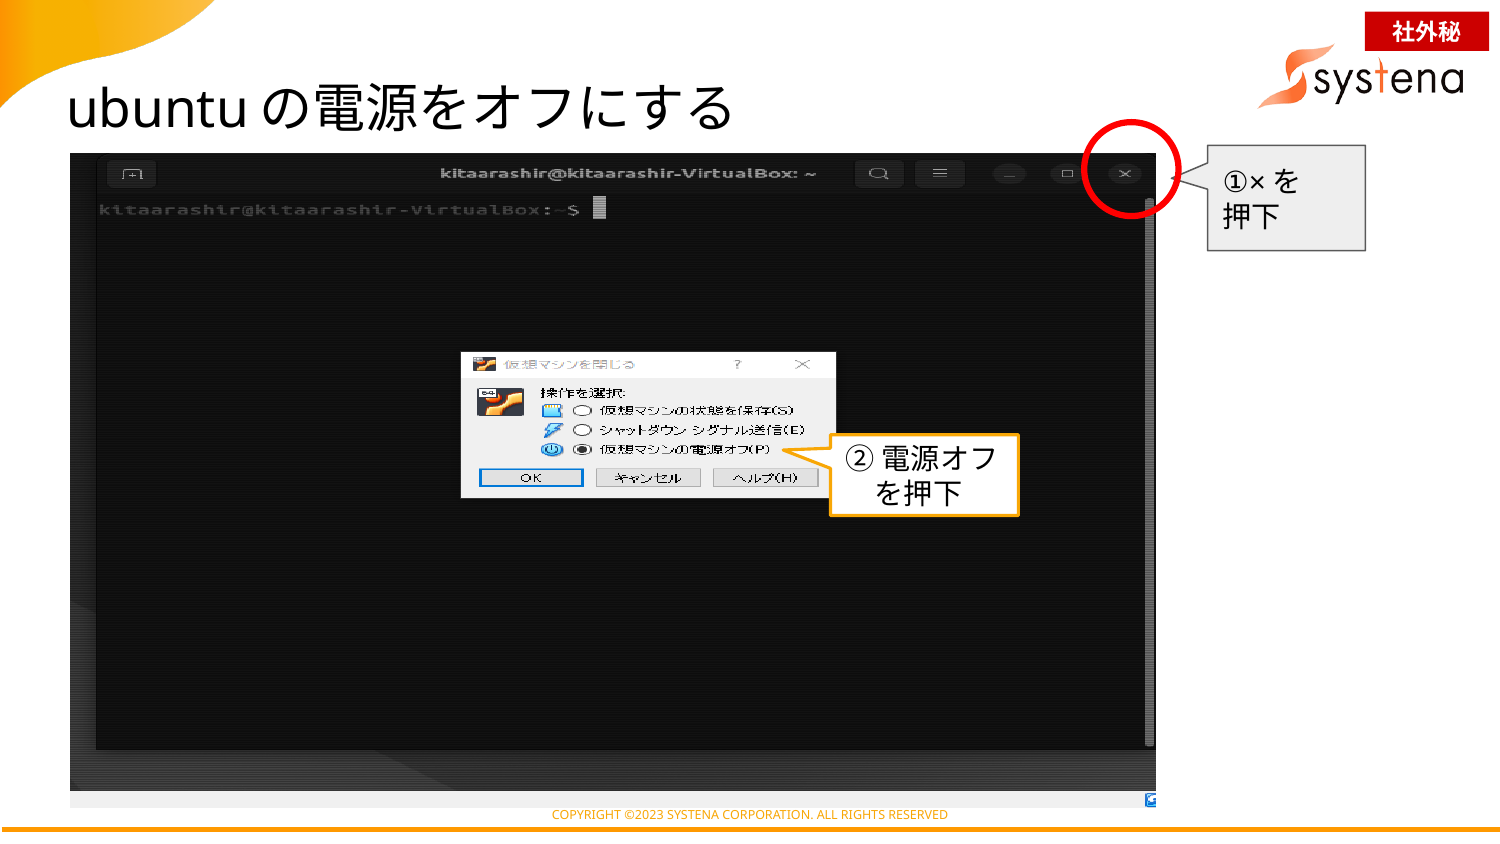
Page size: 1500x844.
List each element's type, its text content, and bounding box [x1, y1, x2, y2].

text_box [1087, 122, 1179, 207]
title ubuntuの電源をオフにする [51, 59, 1449, 154]
picture [0, 0, 1156, 809]
text_box ①×を 押下 [1178, 145, 1366, 251]
picture [1257, 43, 1463, 109]
